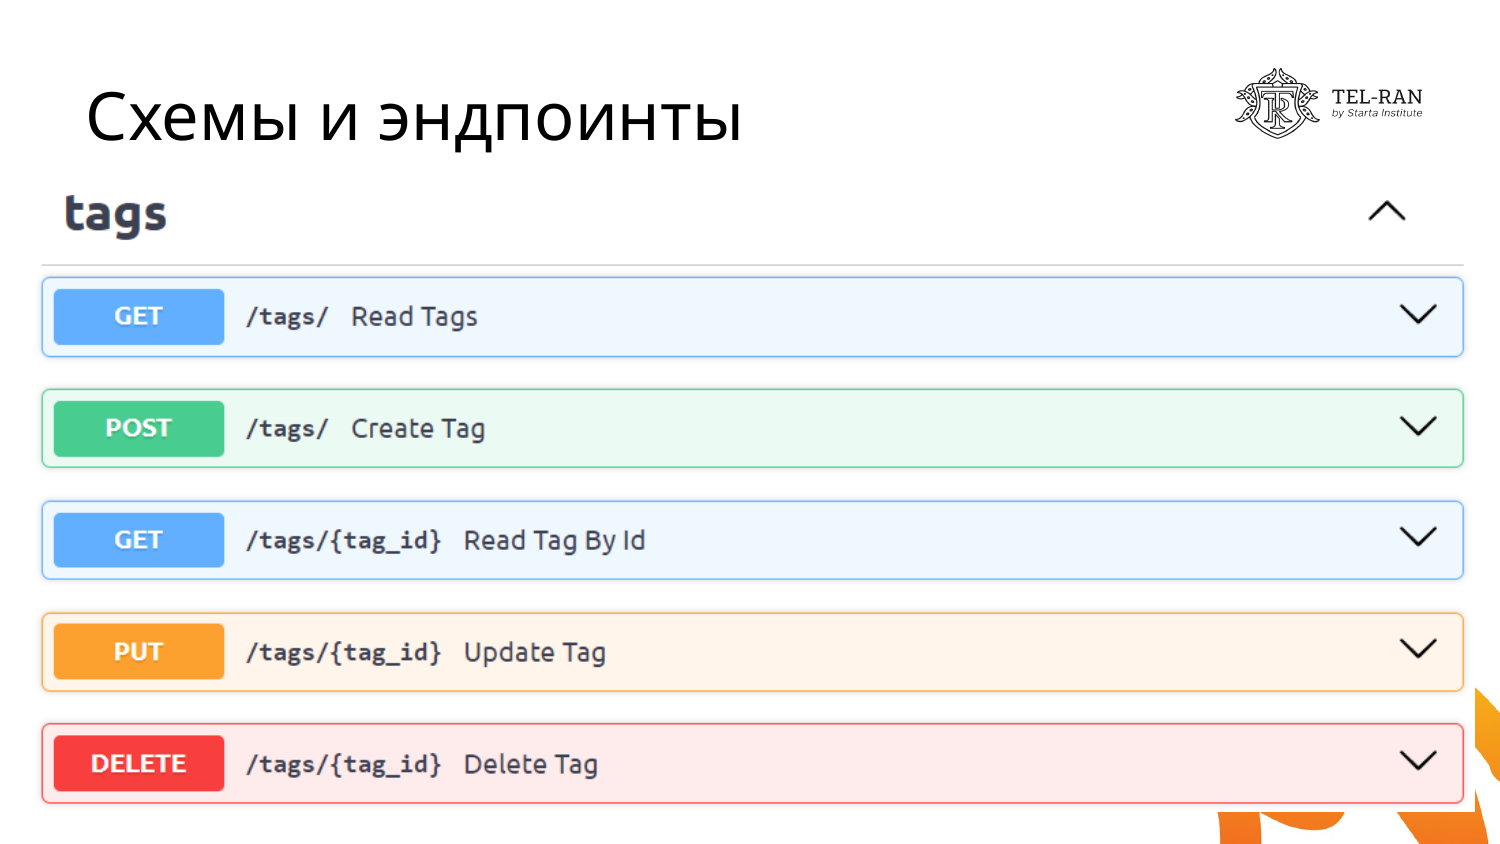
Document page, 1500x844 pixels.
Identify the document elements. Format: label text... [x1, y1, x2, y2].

title Схемы и эндпоинты [70, 59, 1237, 193]
picture [1237, 68, 1422, 139]
picture [24, 194, 1500, 844]
